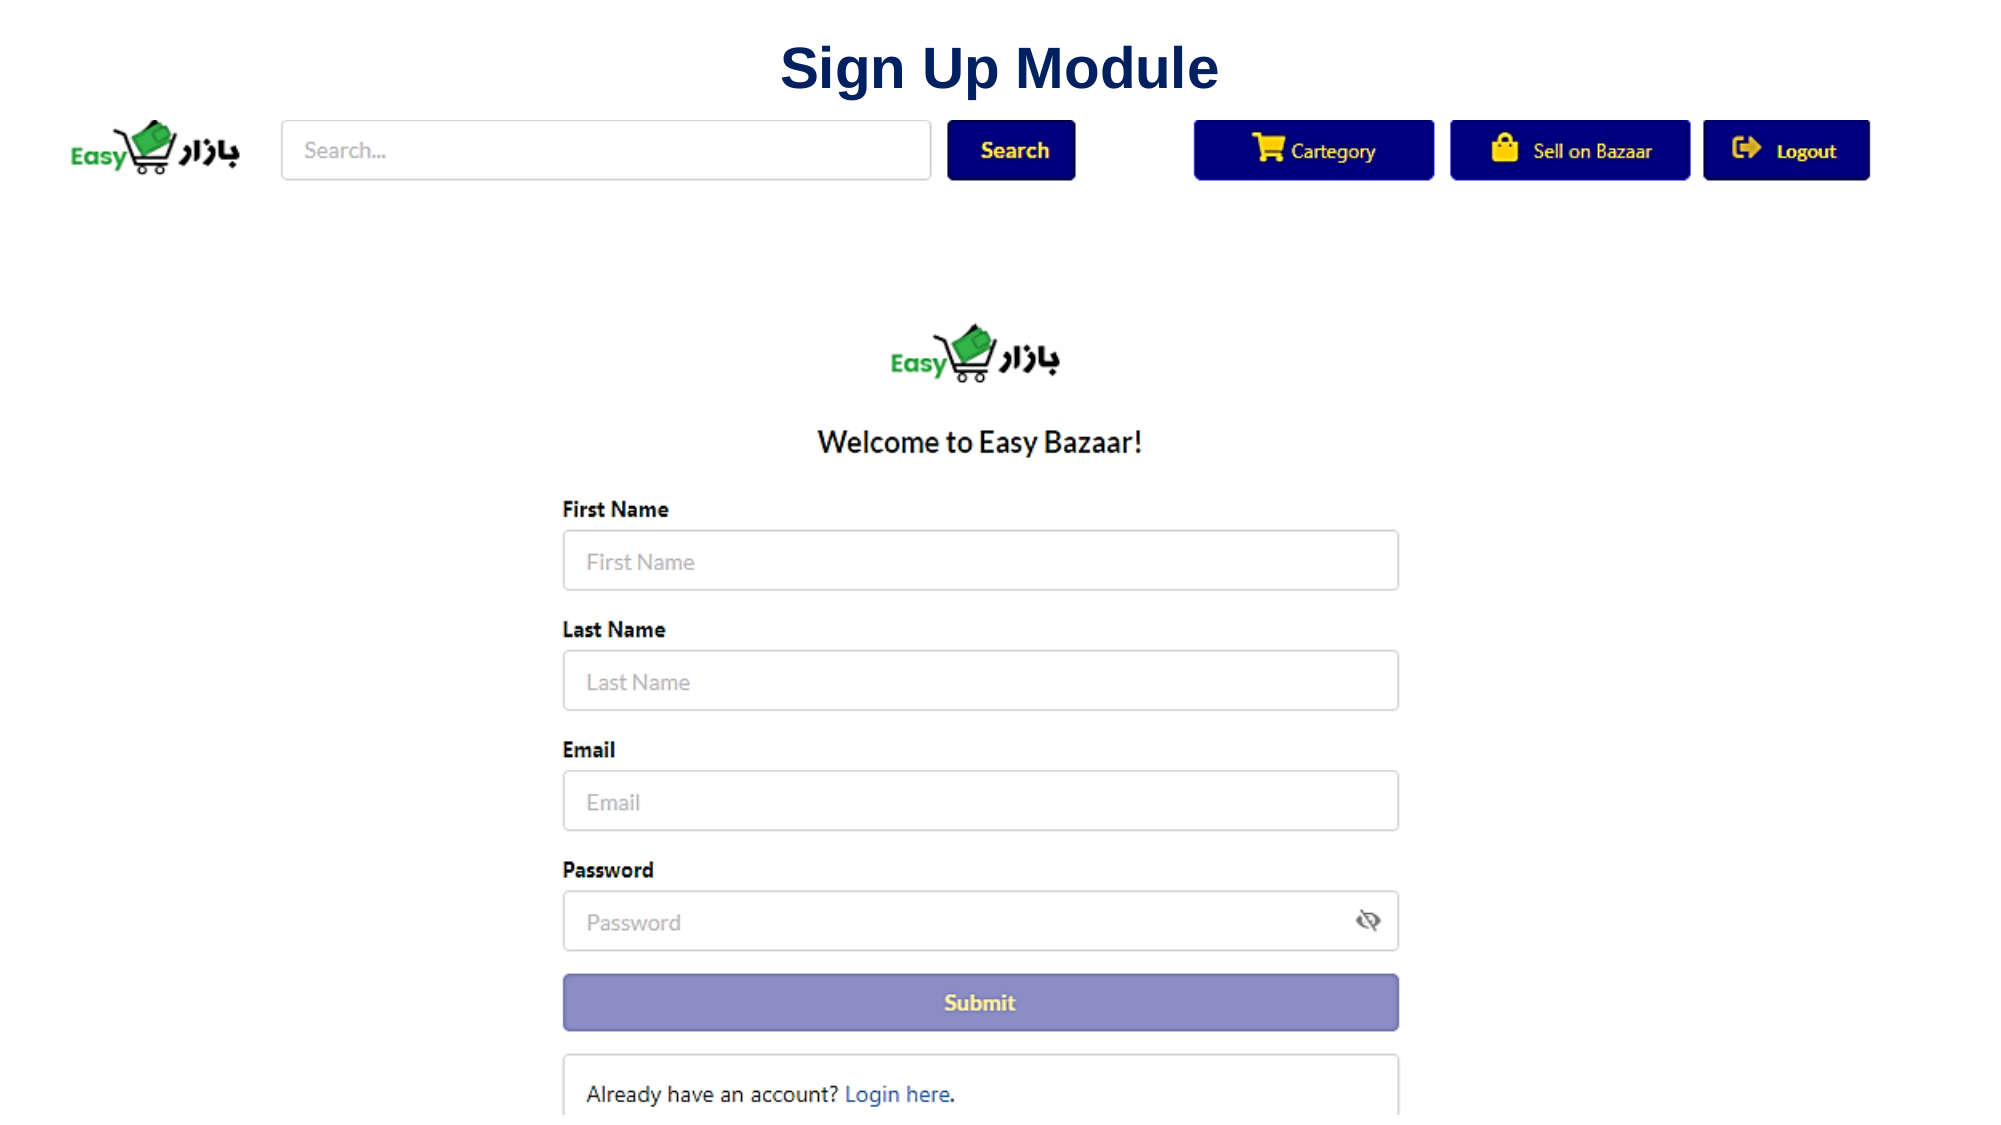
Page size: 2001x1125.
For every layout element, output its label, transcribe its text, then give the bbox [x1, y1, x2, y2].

text_box Sign Up Module [584, 0, 1416, 118]
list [62, 120, 1984, 1115]
